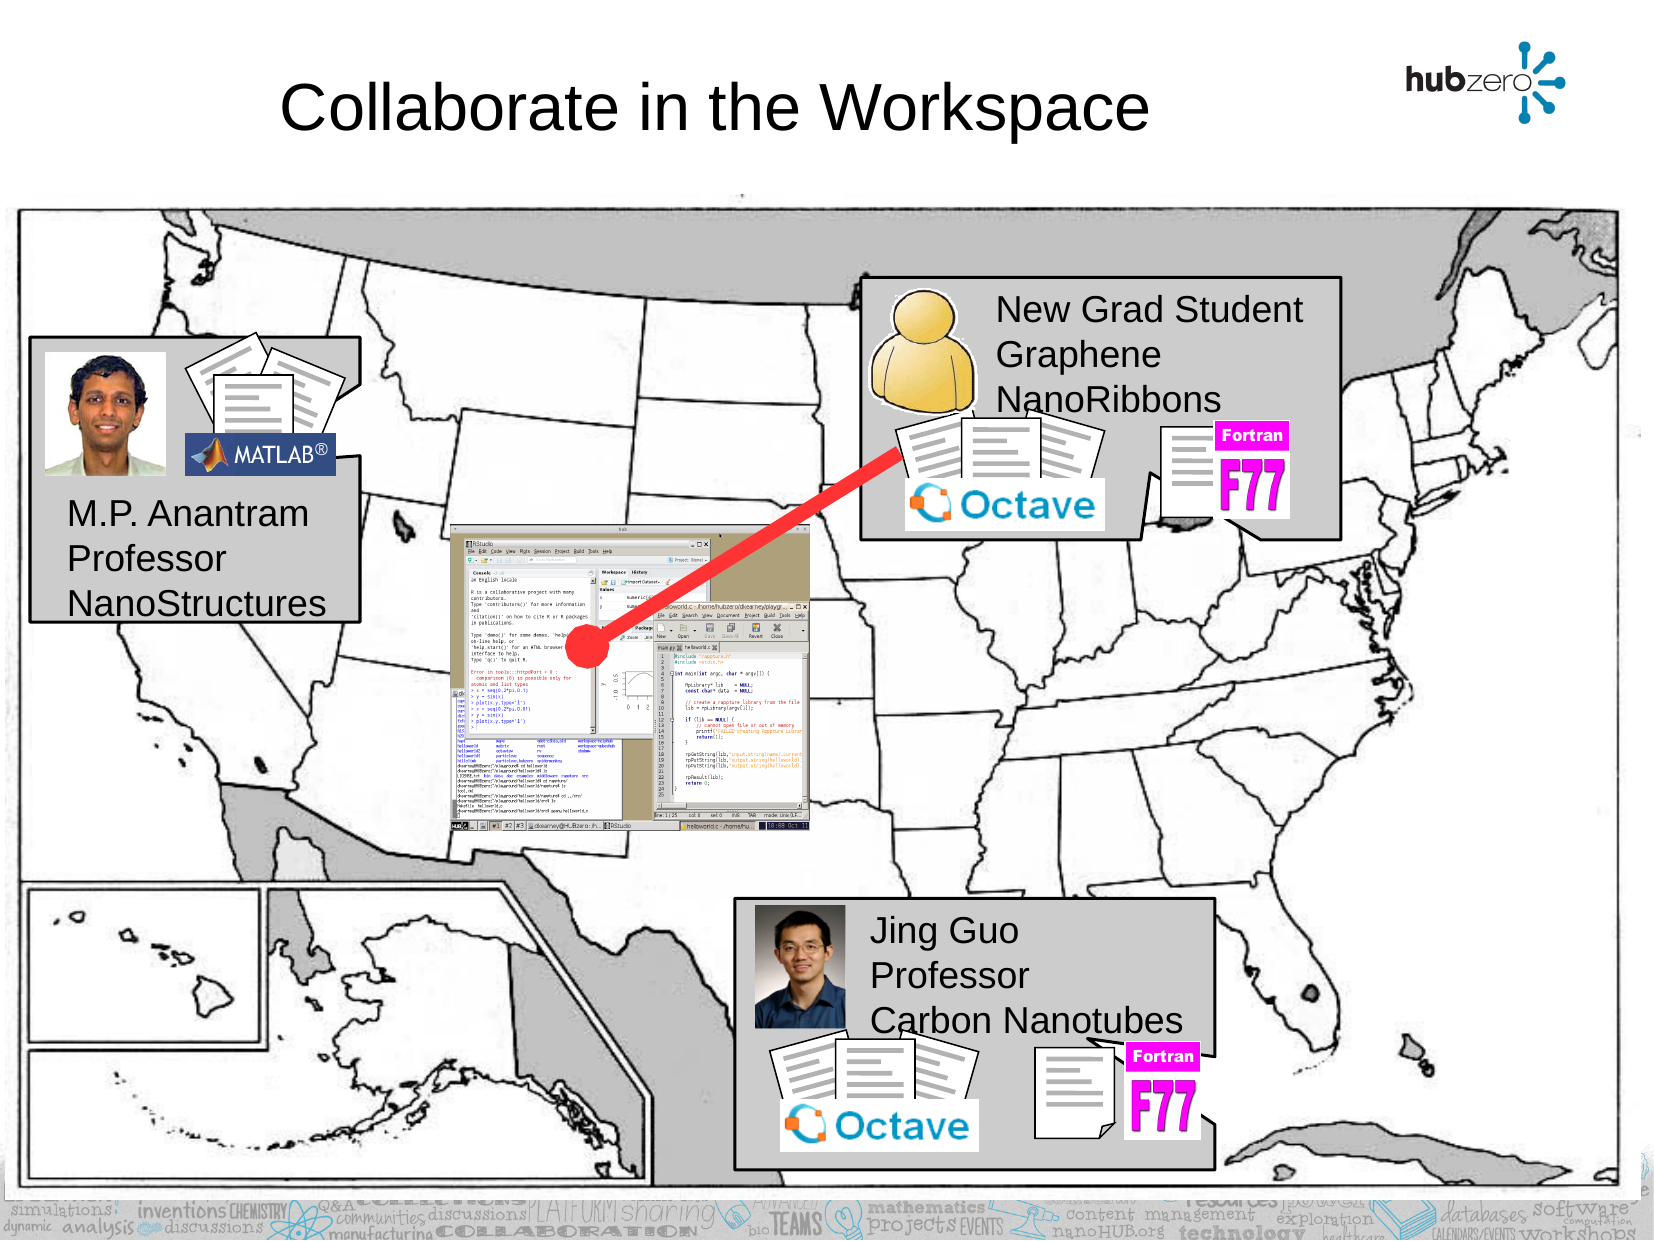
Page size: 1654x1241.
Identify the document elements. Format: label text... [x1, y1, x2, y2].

picture [0, 194, 1654, 1240]
text_box Collaborate in the Workspace [82, 46, 1350, 161]
picture [1402, 38, 1569, 127]
